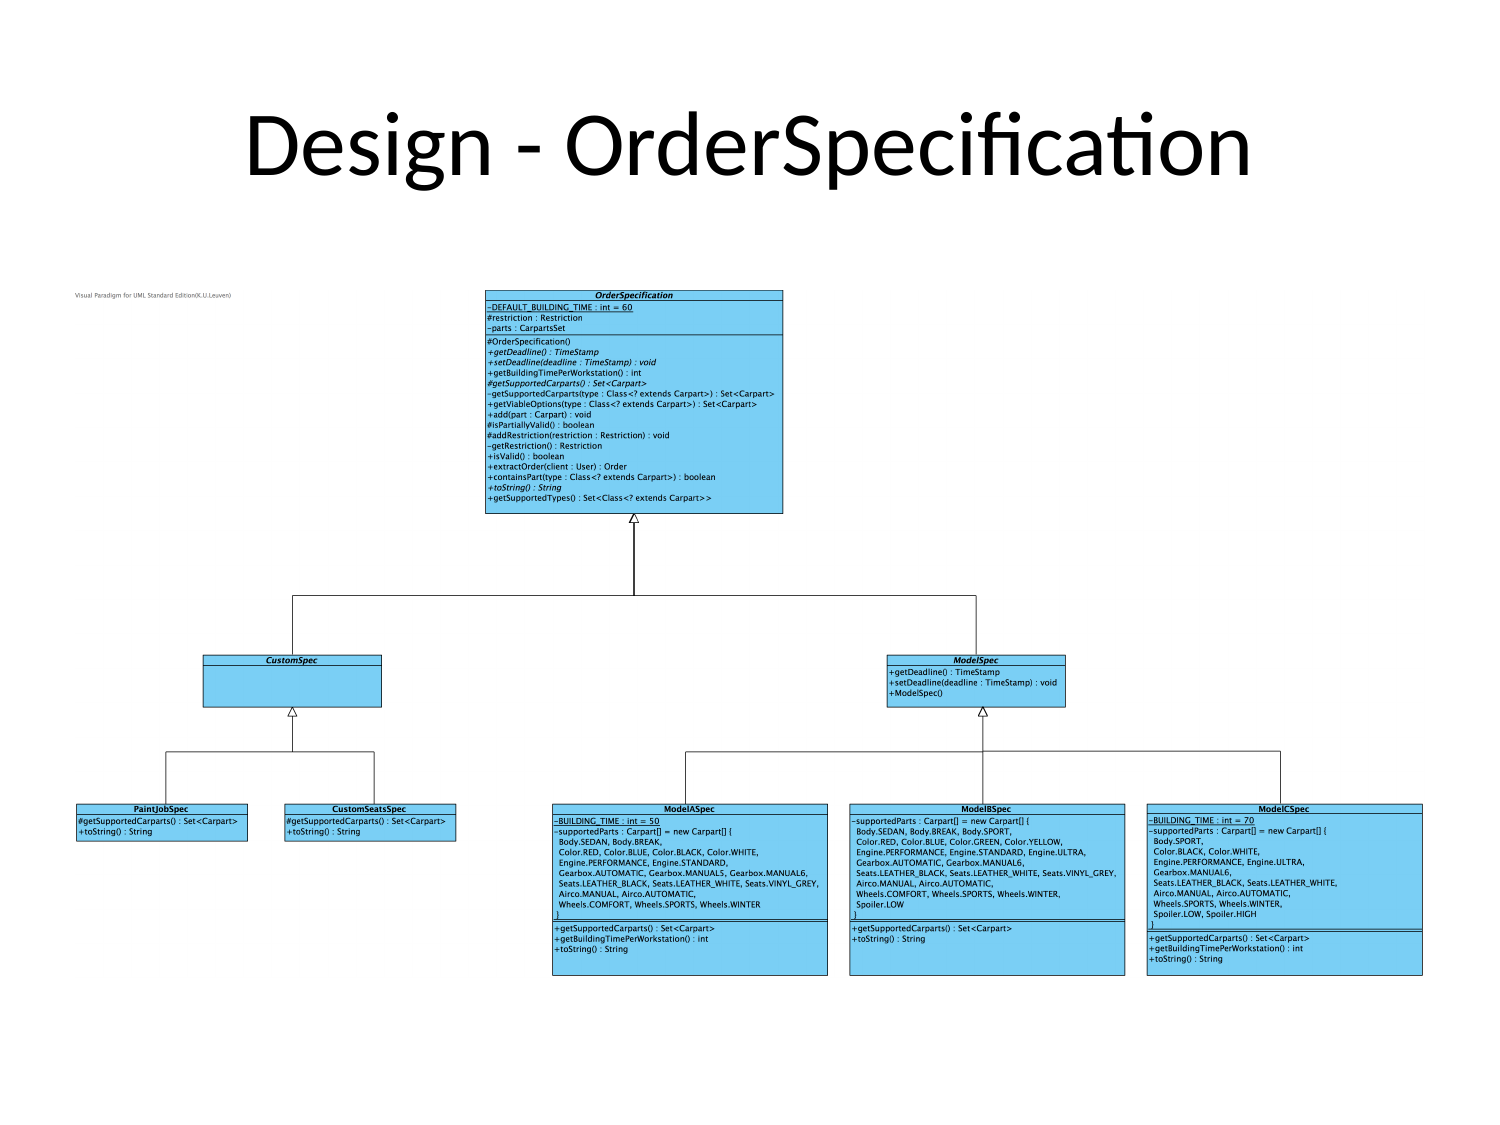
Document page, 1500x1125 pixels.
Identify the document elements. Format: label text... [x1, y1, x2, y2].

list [74, 262, 1426, 1006]
title Design - OrderSpecification [75, 45, 1425, 233]
